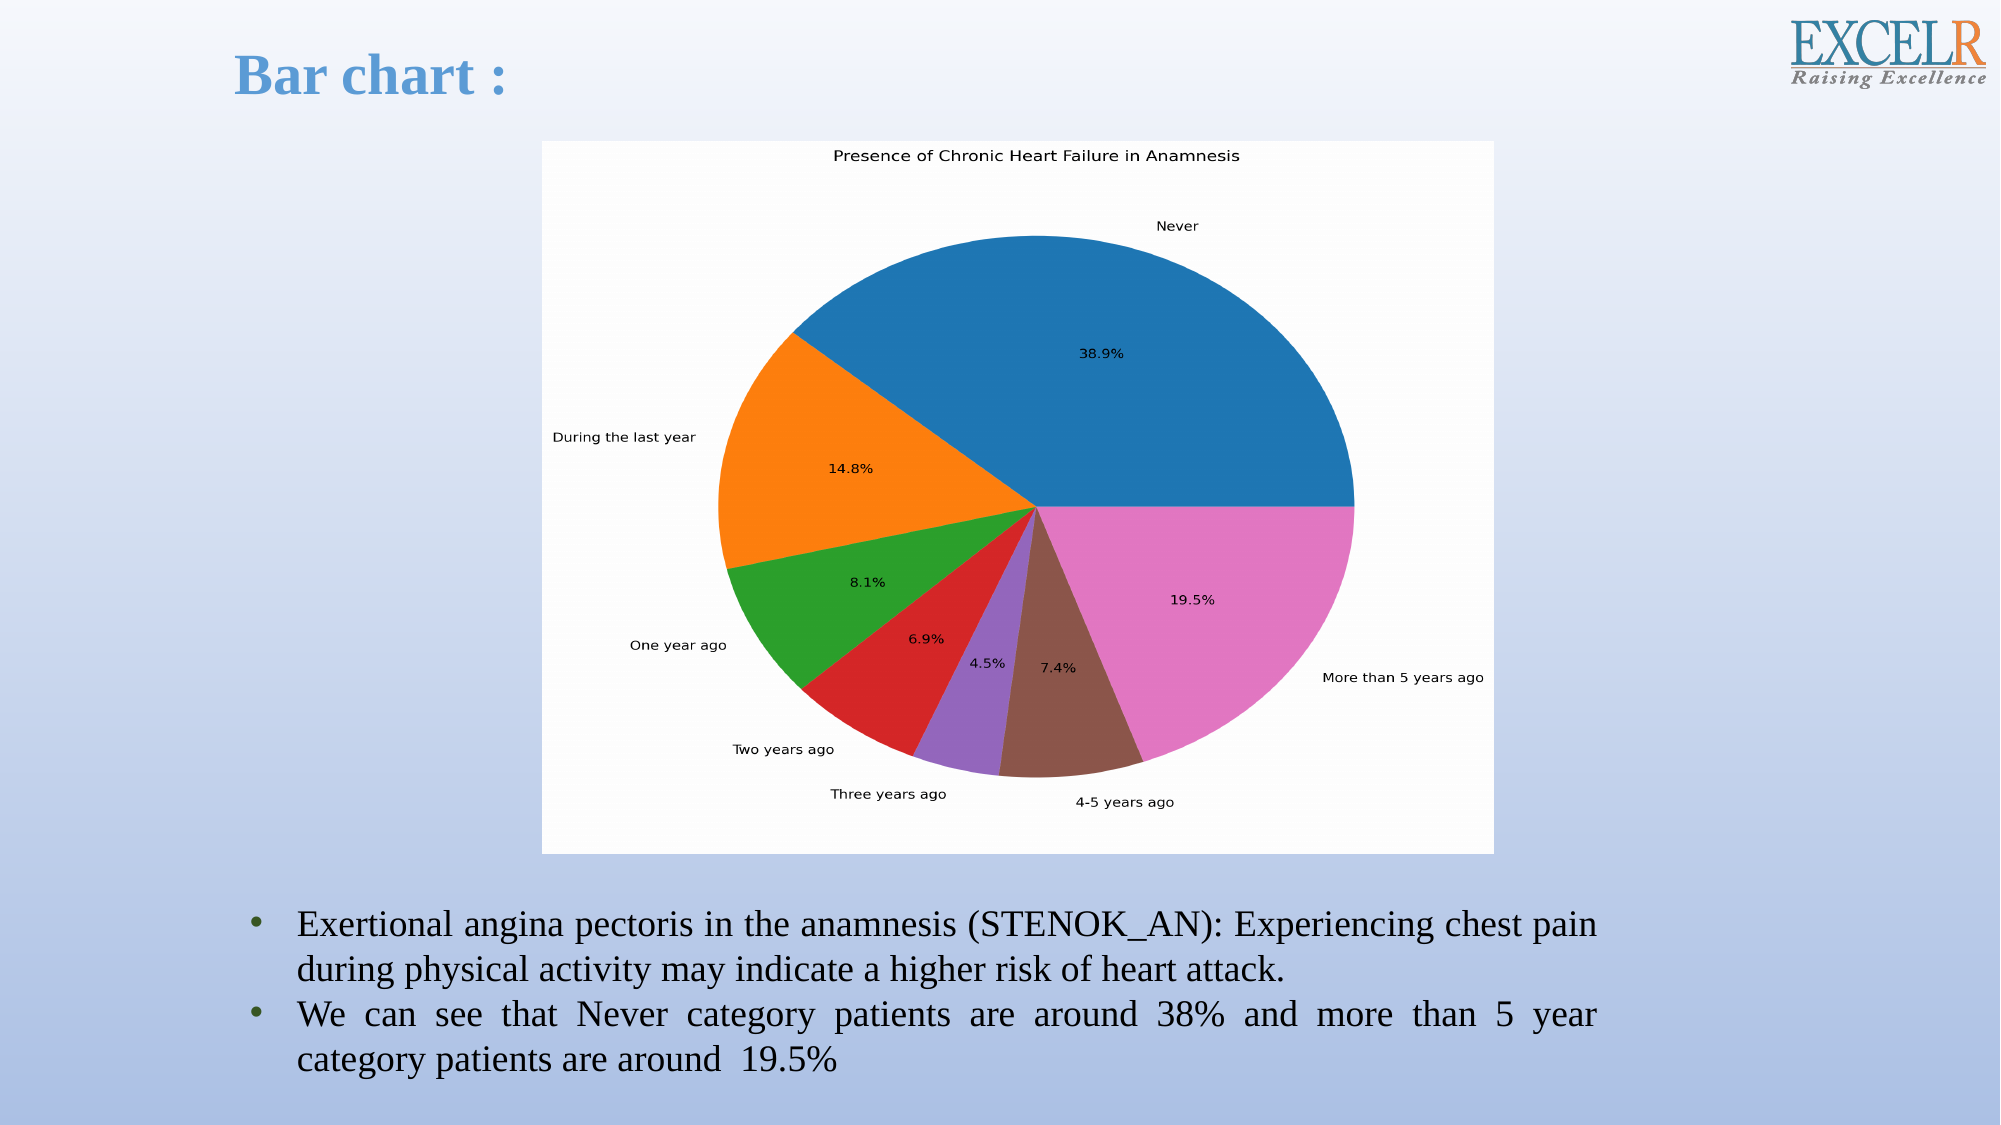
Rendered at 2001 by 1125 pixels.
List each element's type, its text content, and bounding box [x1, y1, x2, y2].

picture [542, 141, 1494, 854]
text_box Bar chart : [234, 36, 1630, 121]
picture [1791, 20, 1986, 89]
text_box Exertional angina pectoris in the anamnesis (STENOK_AN): Experiencing chest pain during physical activity may indicate a higher risk of heart attack. We can see that Never category patients are around 38% and more than 5 year category patients are around 19.5% [234, 891, 1615, 1087]
